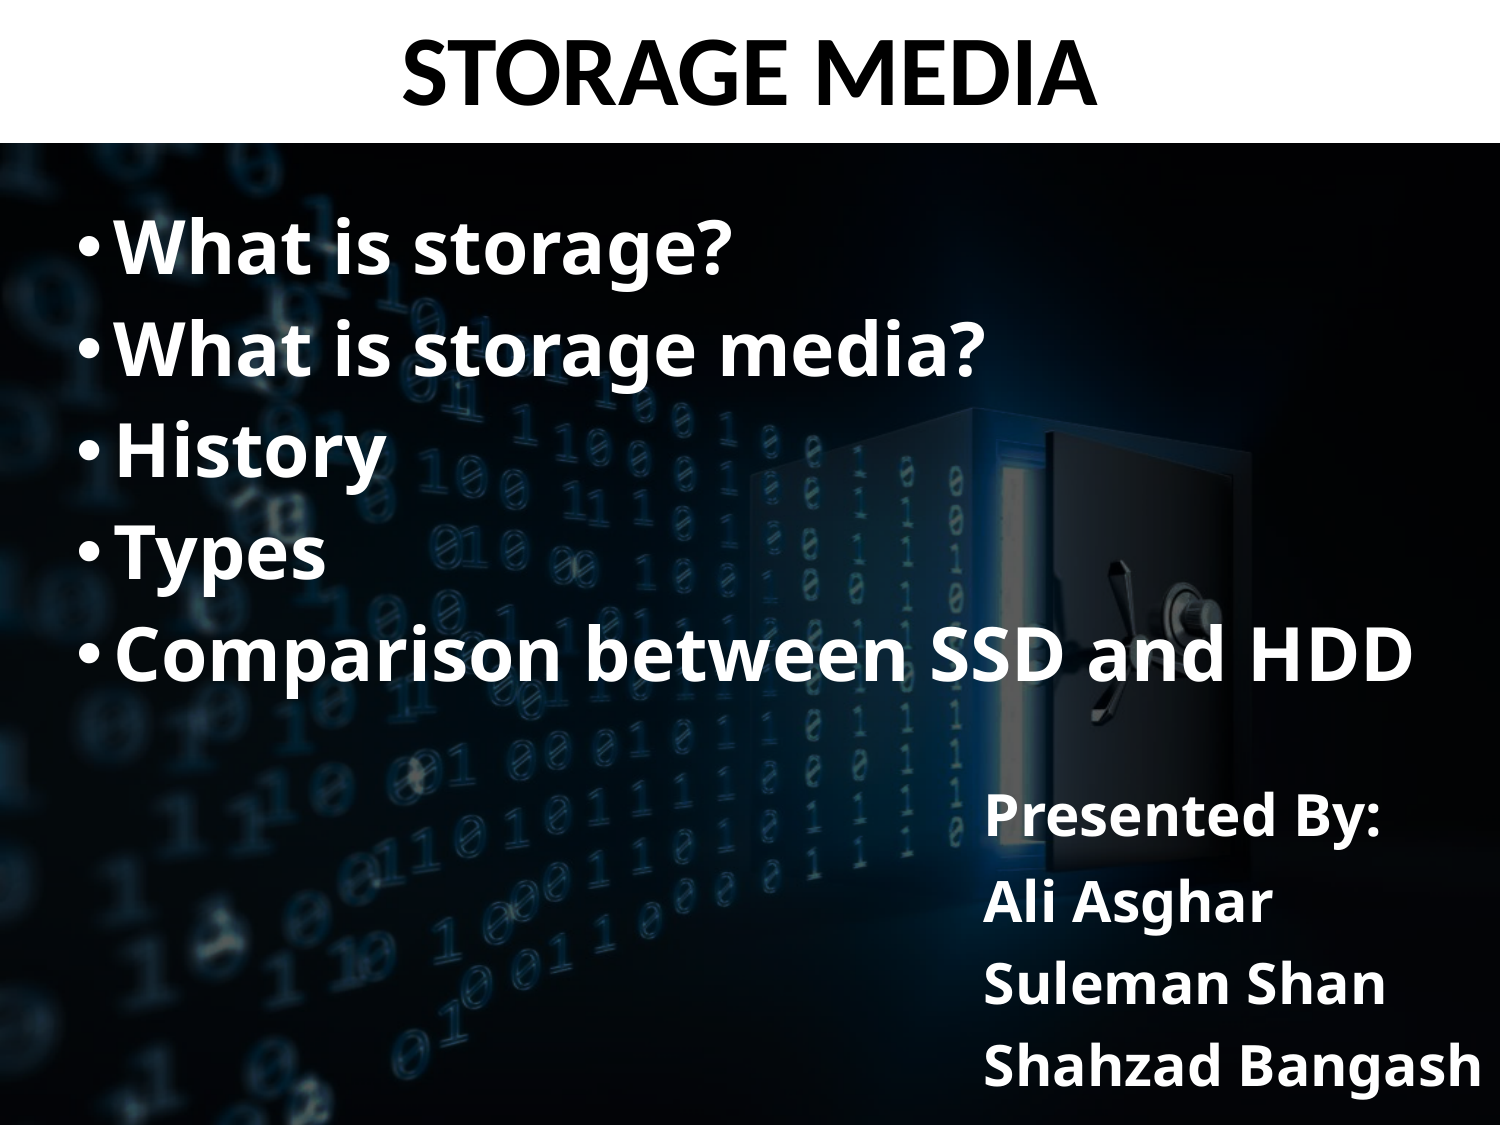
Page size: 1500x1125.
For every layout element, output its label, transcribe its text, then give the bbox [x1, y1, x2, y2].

text_box STORAGE MEDIA [0, 2, 1500, 143]
picture [0, 143, 1500, 1125]
